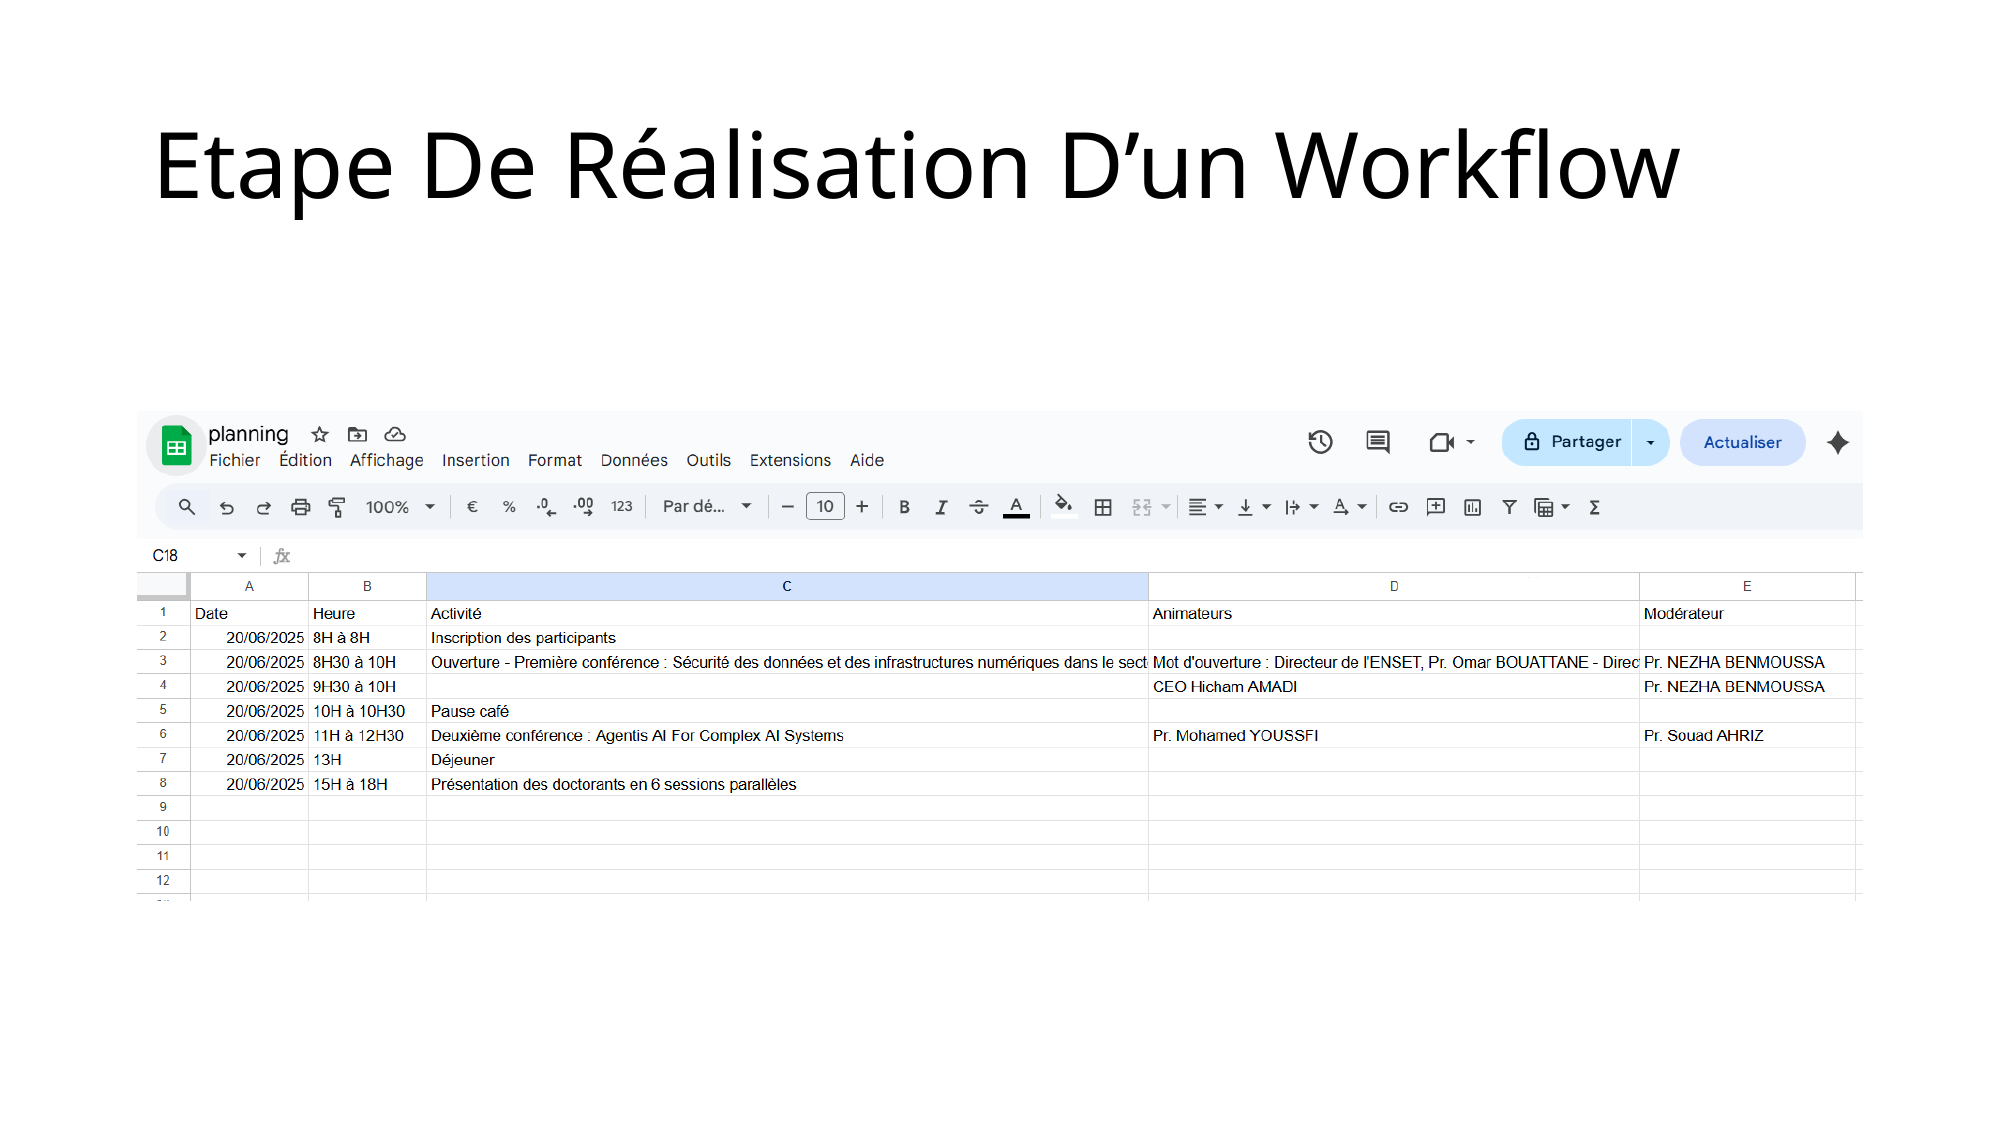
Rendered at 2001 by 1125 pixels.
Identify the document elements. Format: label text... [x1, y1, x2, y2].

title Etape De Réalisation D’un Workflow [137, 59, 1863, 278]
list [137, 411, 1863, 901]
